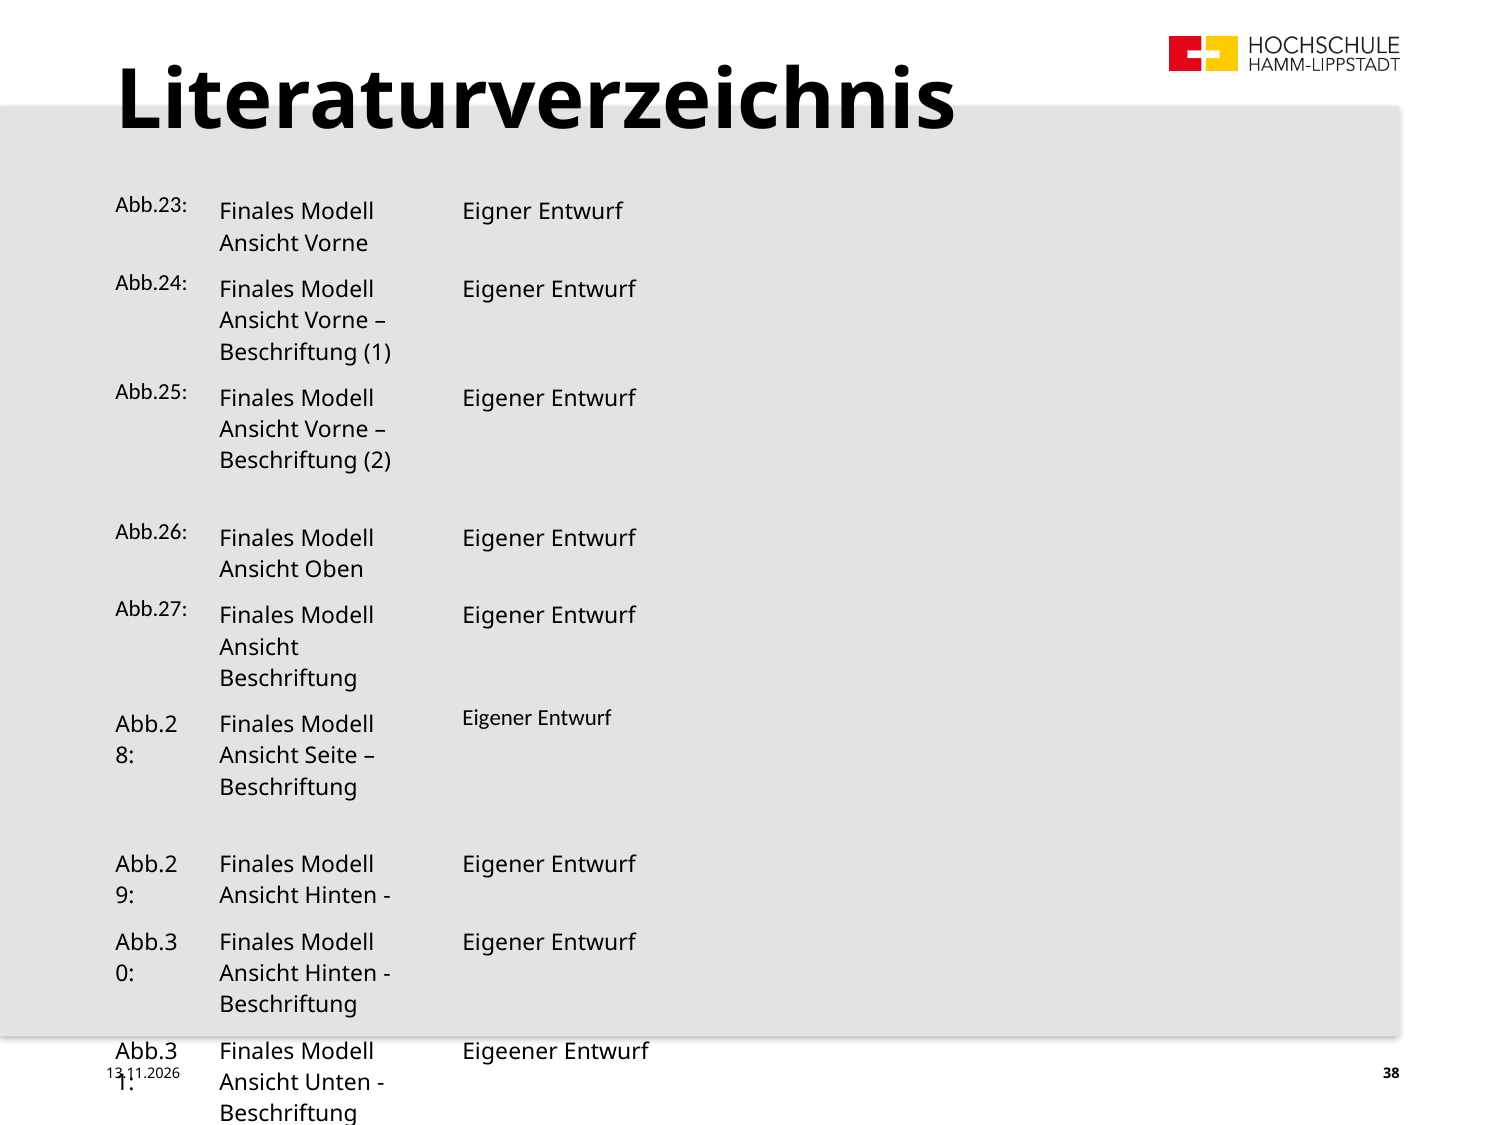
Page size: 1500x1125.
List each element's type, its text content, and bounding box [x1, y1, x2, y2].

table_cell Eigener Entwurf [447, 592, 1339, 701]
table_header Abb.23: [100, 188, 204, 266]
table_cell Finales Modell Ansicht Unten - Beschriftung [204, 1027, 447, 1065]
table_cell Abb.26: [100, 514, 204, 592]
table_cell Abb.27: [100, 592, 204, 701]
table_cell Abb.25: [100, 374, 204, 514]
table_cell Abb.28: [100, 701, 204, 841]
slide_number 38 [1049, 1065, 1400, 1084]
table_cell Finales Modell Ansicht Beschriftung [204, 592, 447, 701]
table_cell Abb.31: [100, 1027, 204, 1125]
table_cell Eigener Entwurf [447, 918, 1339, 1027]
table_cell Finales Modell Ansicht Seite – Beschriftung [204, 701, 447, 841]
table_cell Eigener Entwurf [447, 266, 1339, 374]
table_cell Finales Modell Ansicht Vorne – Beschriftung (1) [204, 266, 447, 374]
table_cell Eigener Entwurf [447, 701, 1339, 841]
table_header Finales Modell Ansicht Vorne [204, 188, 447, 266]
table_cell Abb.24: [100, 266, 204, 374]
table_cell Eigener Entwurf [447, 514, 1339, 592]
table_cell Finales Modell Ansicht Oben [204, 514, 447, 592]
table_header Eigner Entwurf [447, 188, 1339, 266]
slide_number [106, 1065, 457, 1084]
table_cell Eigener Entwurf [447, 374, 1339, 514]
table_cell Finales Modell Ansicht Hinten - Beschriftung [204, 918, 447, 1027]
title Literaturverzeichnis [100, 1, 1360, 190]
table_cell Eigeener Entwurf [447, 1027, 1339, 1125]
table_cell Abb.29: [100, 841, 204, 918]
table_cell Finales Modell Ansicht Unten - Beschriftung [204, 1084, 447, 1125]
picture [1360, 36, 1400, 71]
table_cell Finales Modell Ansicht Hinten - [204, 841, 447, 918]
table_cell Finales Modell Ansicht Vorne – Beschriftung (2) [204, 374, 447, 514]
table_cell Abb.30: [100, 918, 204, 1027]
table_cell Eigener Entwurf [447, 841, 1339, 918]
